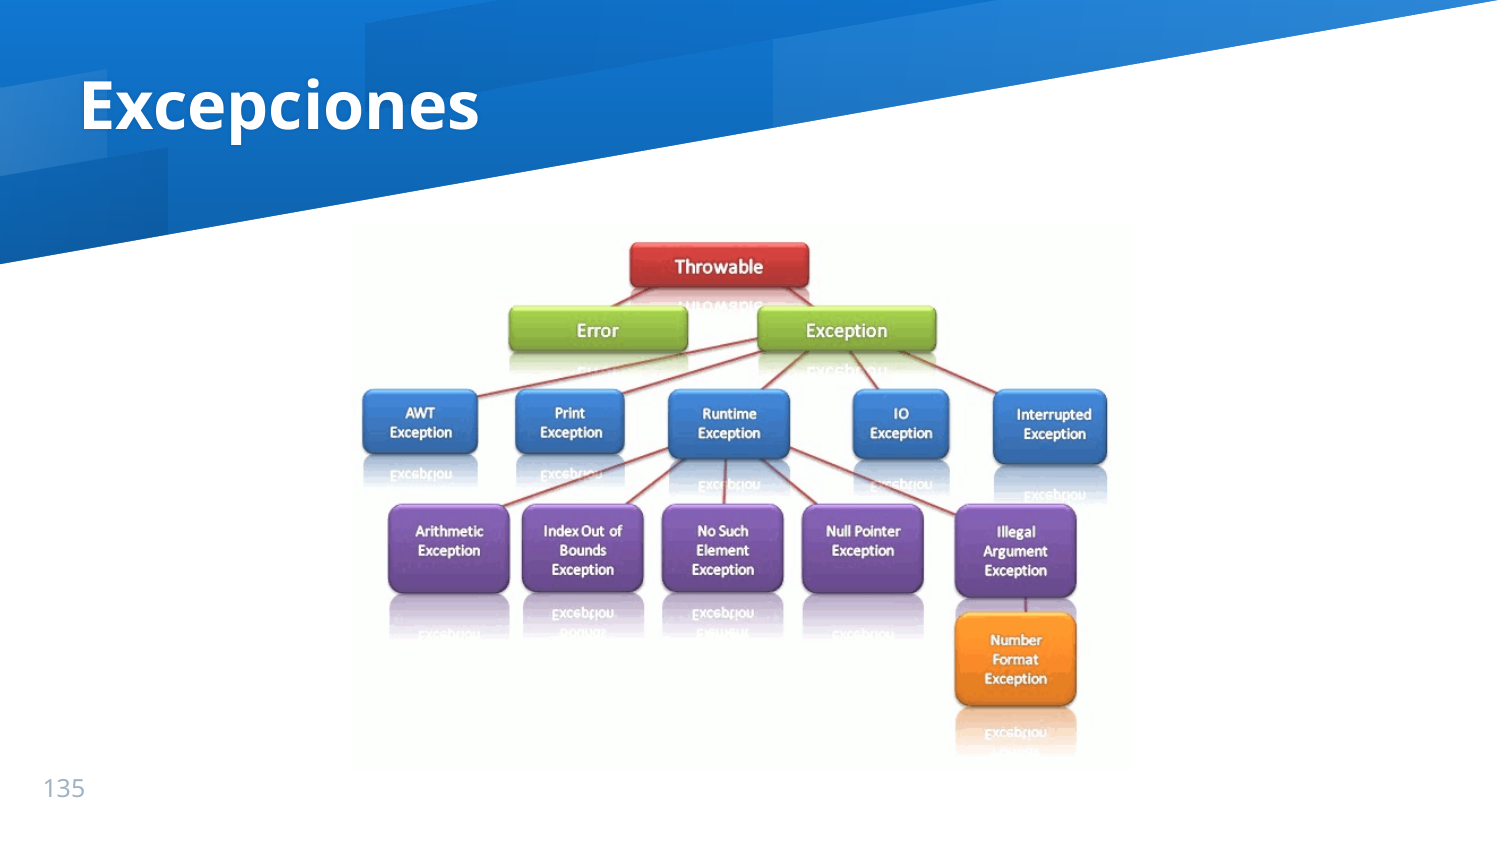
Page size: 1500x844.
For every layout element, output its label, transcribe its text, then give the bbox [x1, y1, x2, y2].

title Excepciones [78, 21, 1136, 184]
slide_number 135 [42, 766, 122, 807]
picture [351, 224, 1131, 771]
